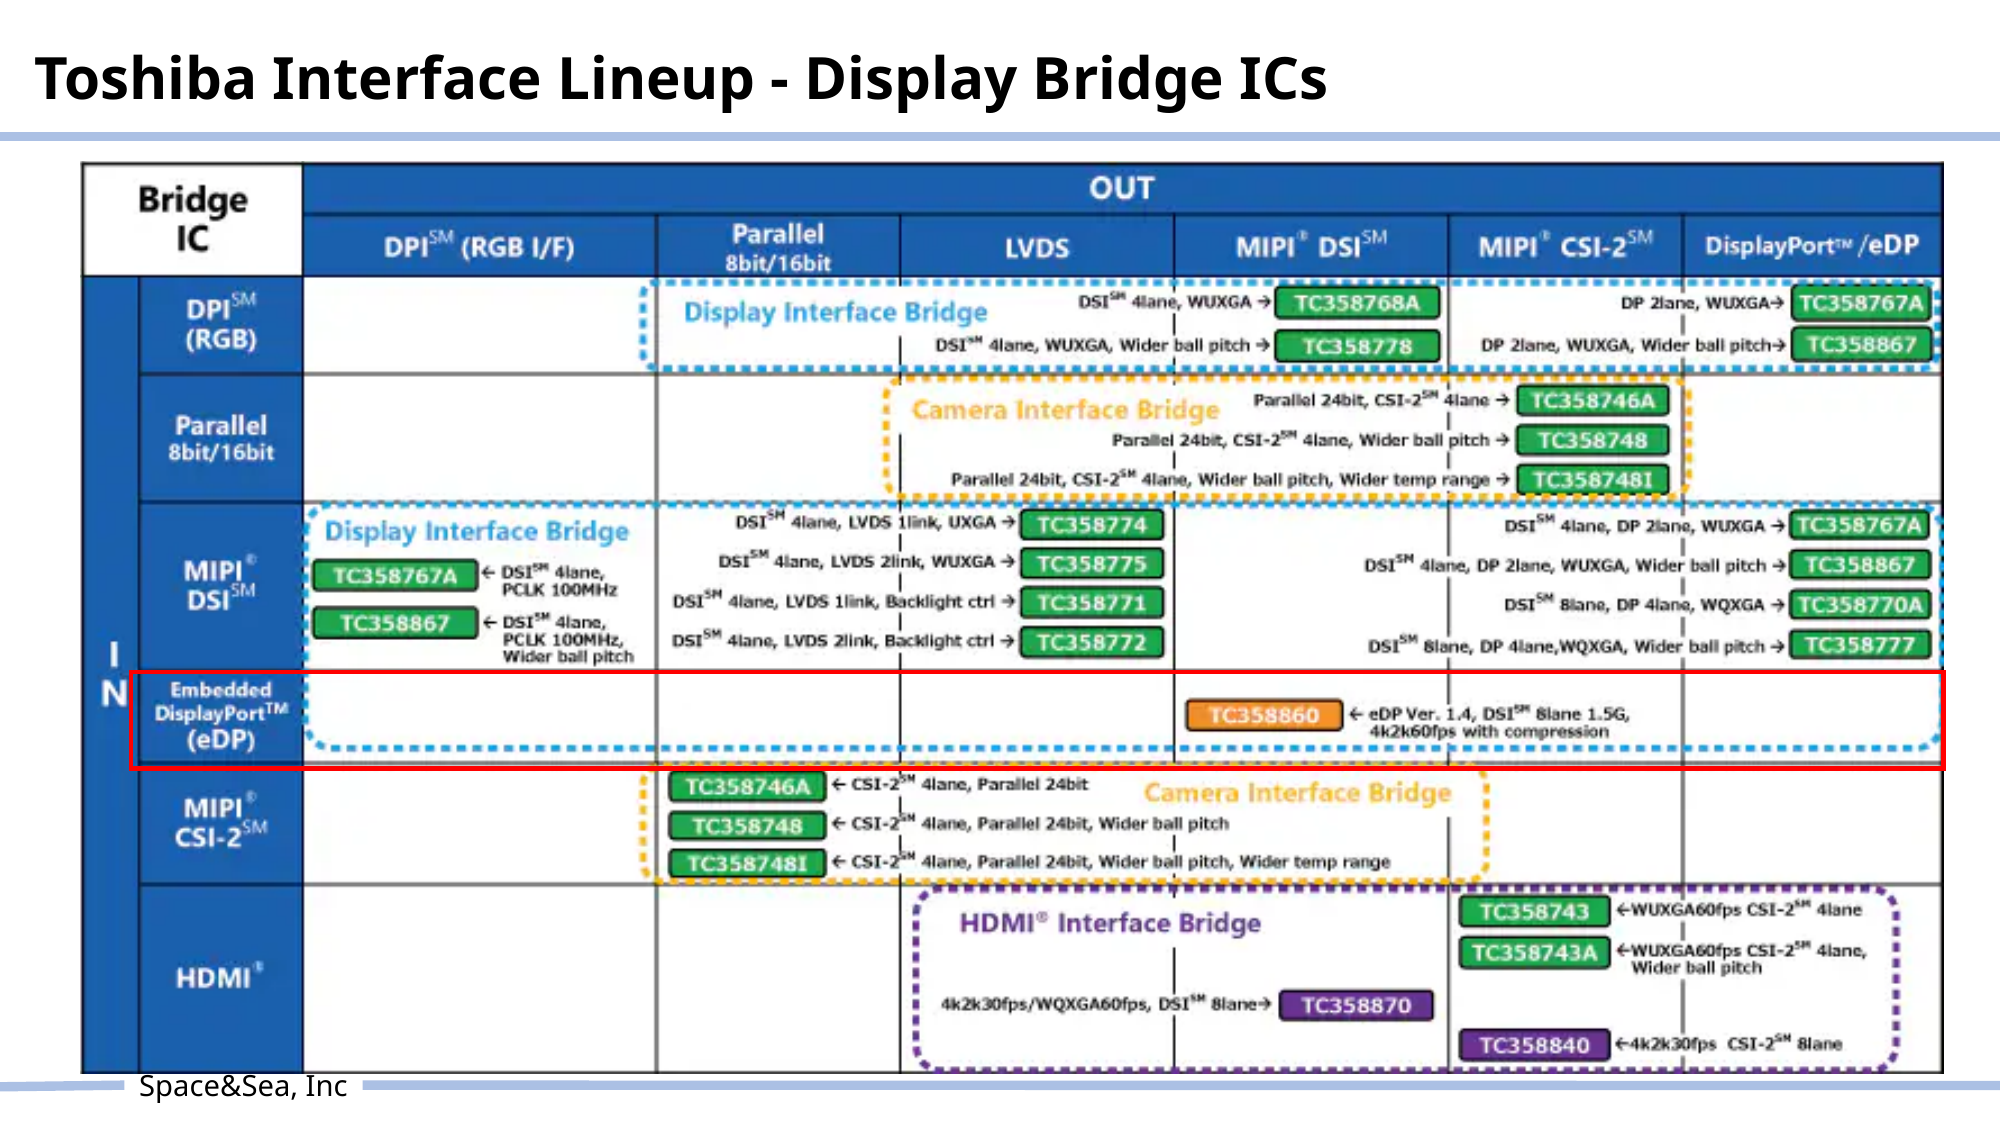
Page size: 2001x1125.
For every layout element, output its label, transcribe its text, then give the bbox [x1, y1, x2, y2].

text_box Space&Sea, Inc [124, 1074, 363, 1110]
text_box Toshiba Interface Lineup - Display Bridge ICs [19, 34, 1344, 119]
picture [80, 161, 1944, 1074]
